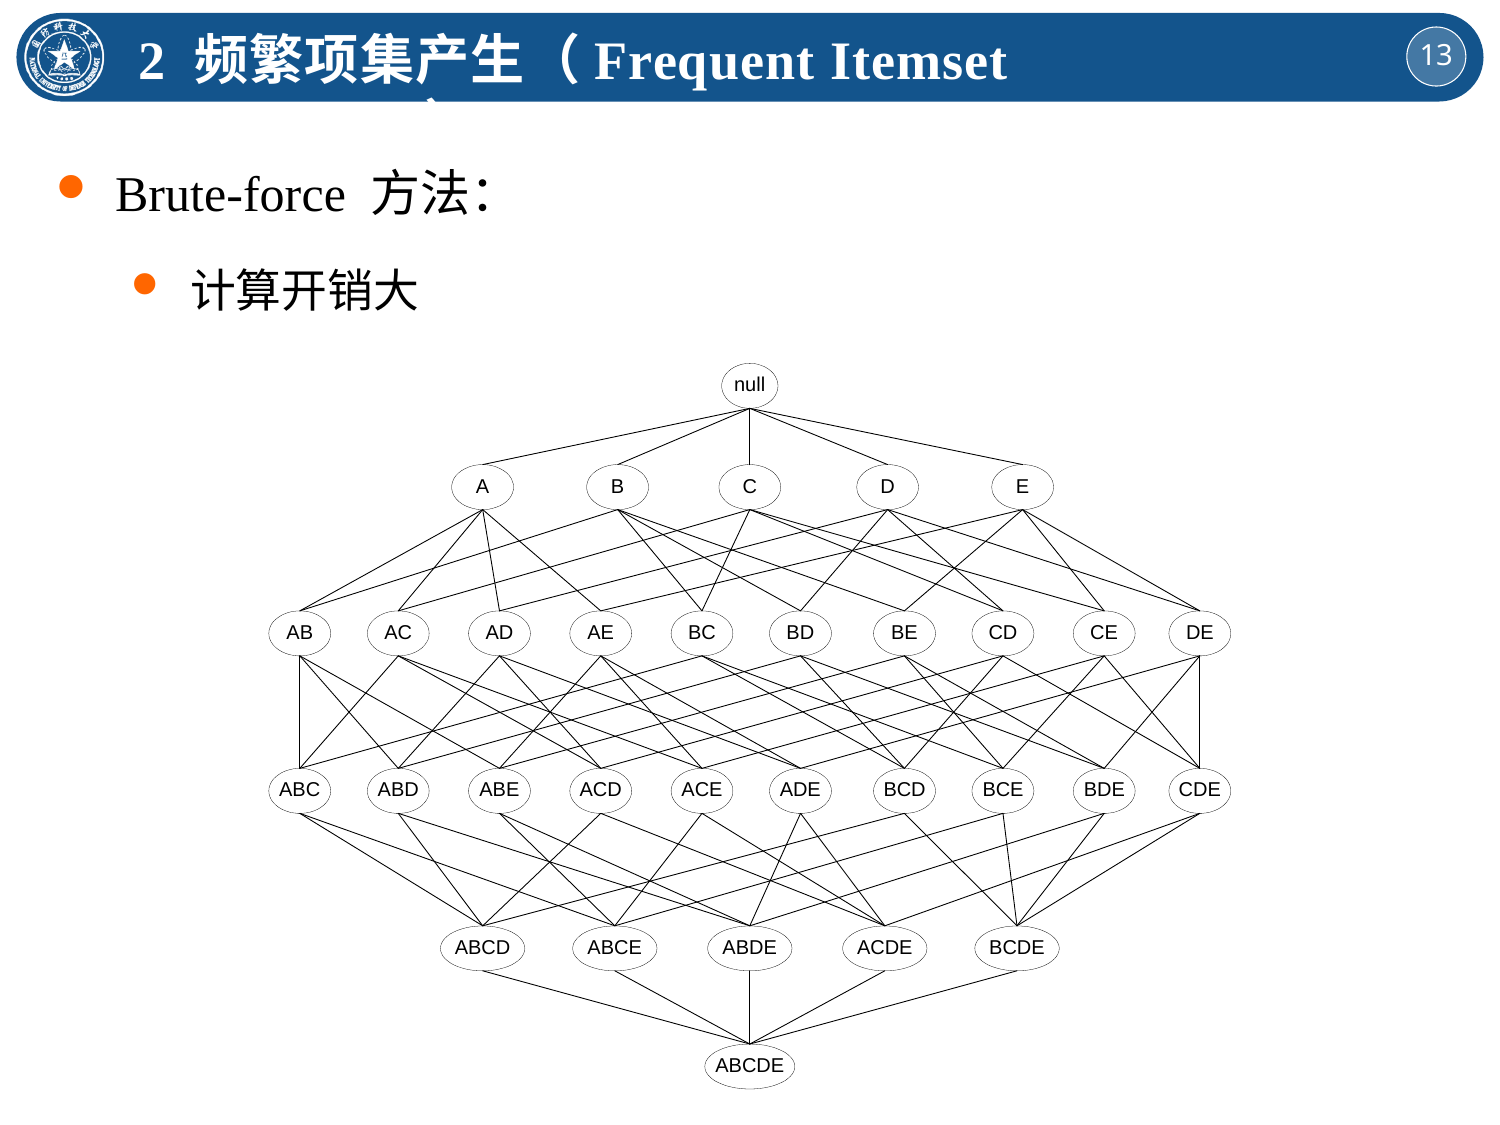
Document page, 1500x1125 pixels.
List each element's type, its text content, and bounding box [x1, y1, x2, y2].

list Brute-force 方法： 计算开销大 [41, 124, 1459, 777]
title 2 频繁项集产生（Frequent Itemset Generation） [124, 17, 1375, 124]
picture [16, 9, 111, 104]
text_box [266, 361, 1234, 1090]
